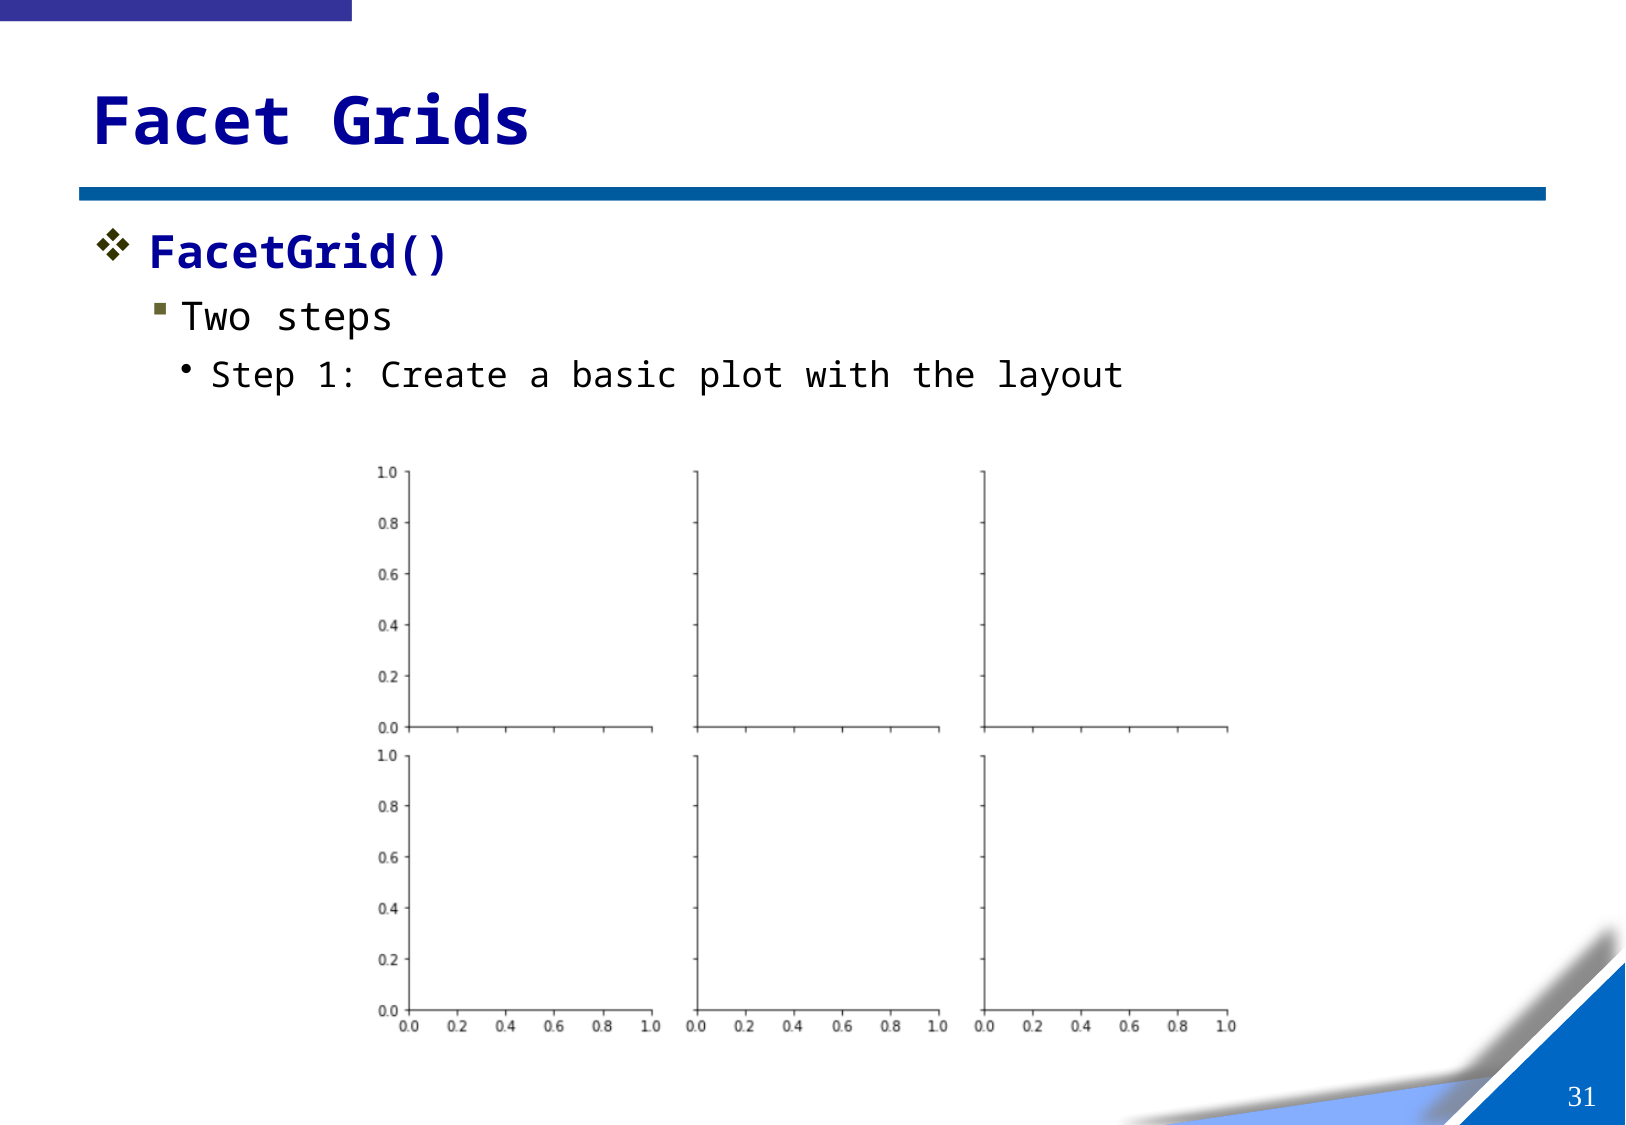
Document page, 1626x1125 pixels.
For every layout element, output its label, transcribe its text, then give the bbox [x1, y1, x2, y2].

slide_number 30 [1567, 1076, 1605, 1113]
list FacetGrid() Two steps Step 1: Create a basic plot with the layout [77, 215, 1544, 1077]
picture [366, 455, 1256, 1047]
title Facet Grids [77, 59, 1544, 177]
